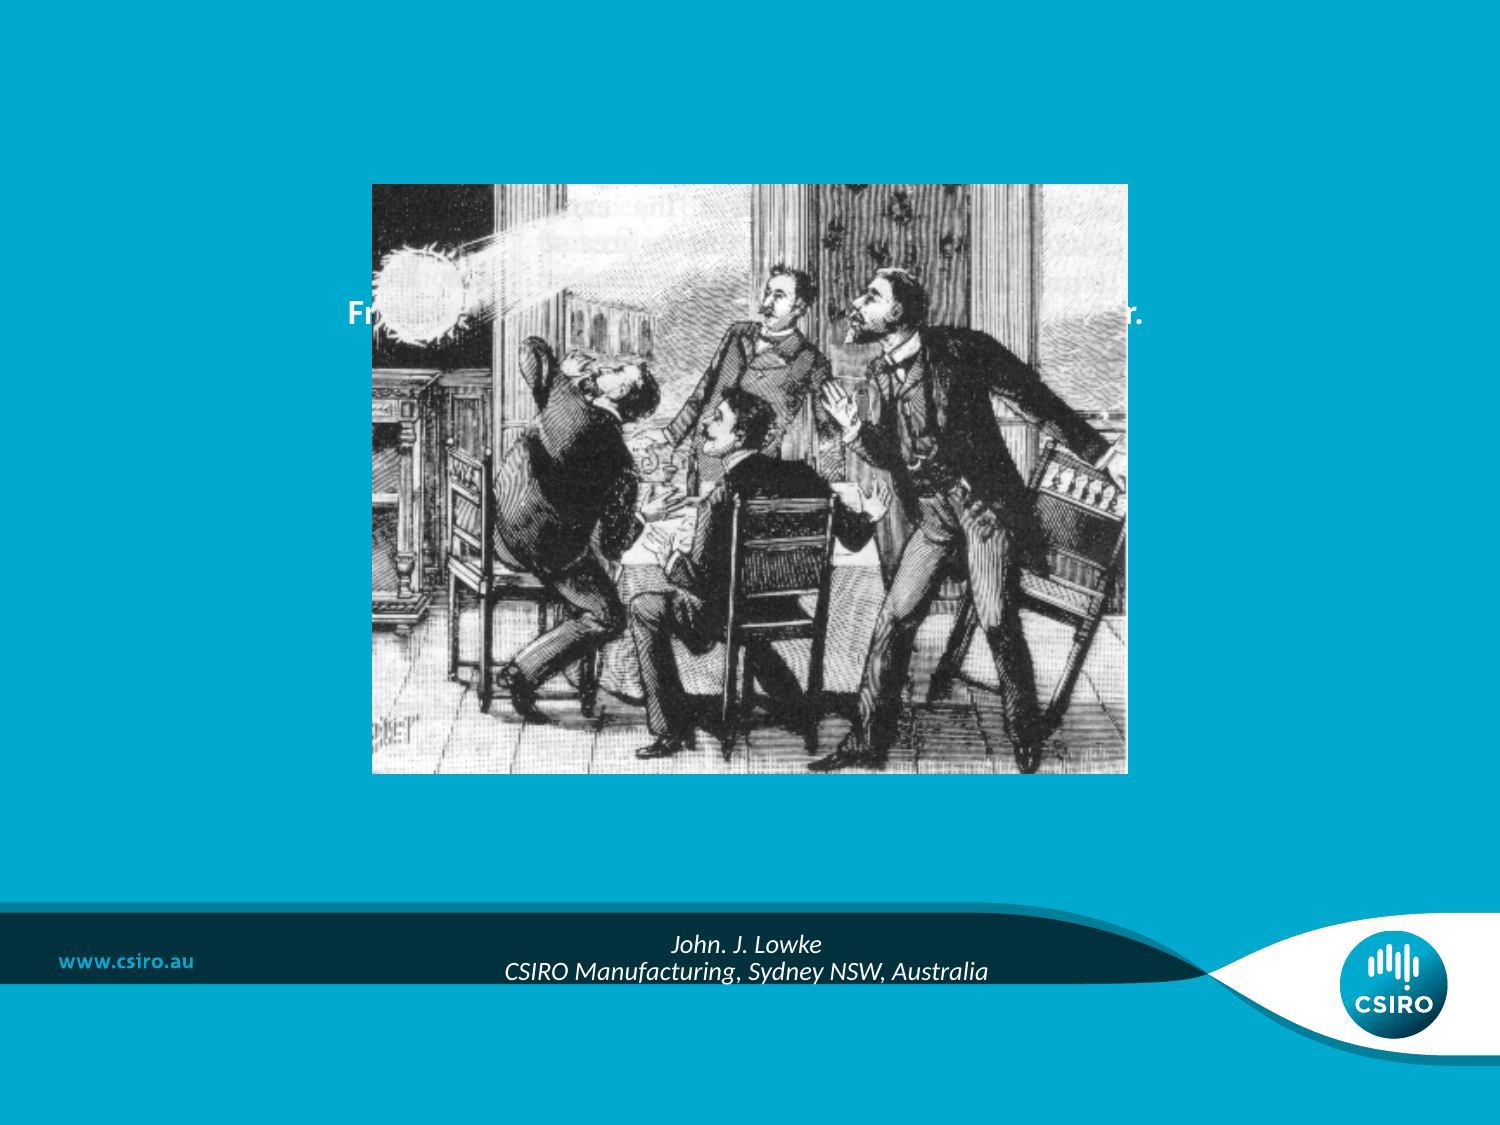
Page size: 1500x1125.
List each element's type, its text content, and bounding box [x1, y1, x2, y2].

title From Switching Arcs to Ball Lightning to Curing Cancer. From Switching Arcs to Ball Lightning to Curing Cancer John. J. Lowke CSIRO Manufacturing, Sydney NSW, Australia [53, 0, 1447, 1059]
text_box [372, 184, 1128, 775]
